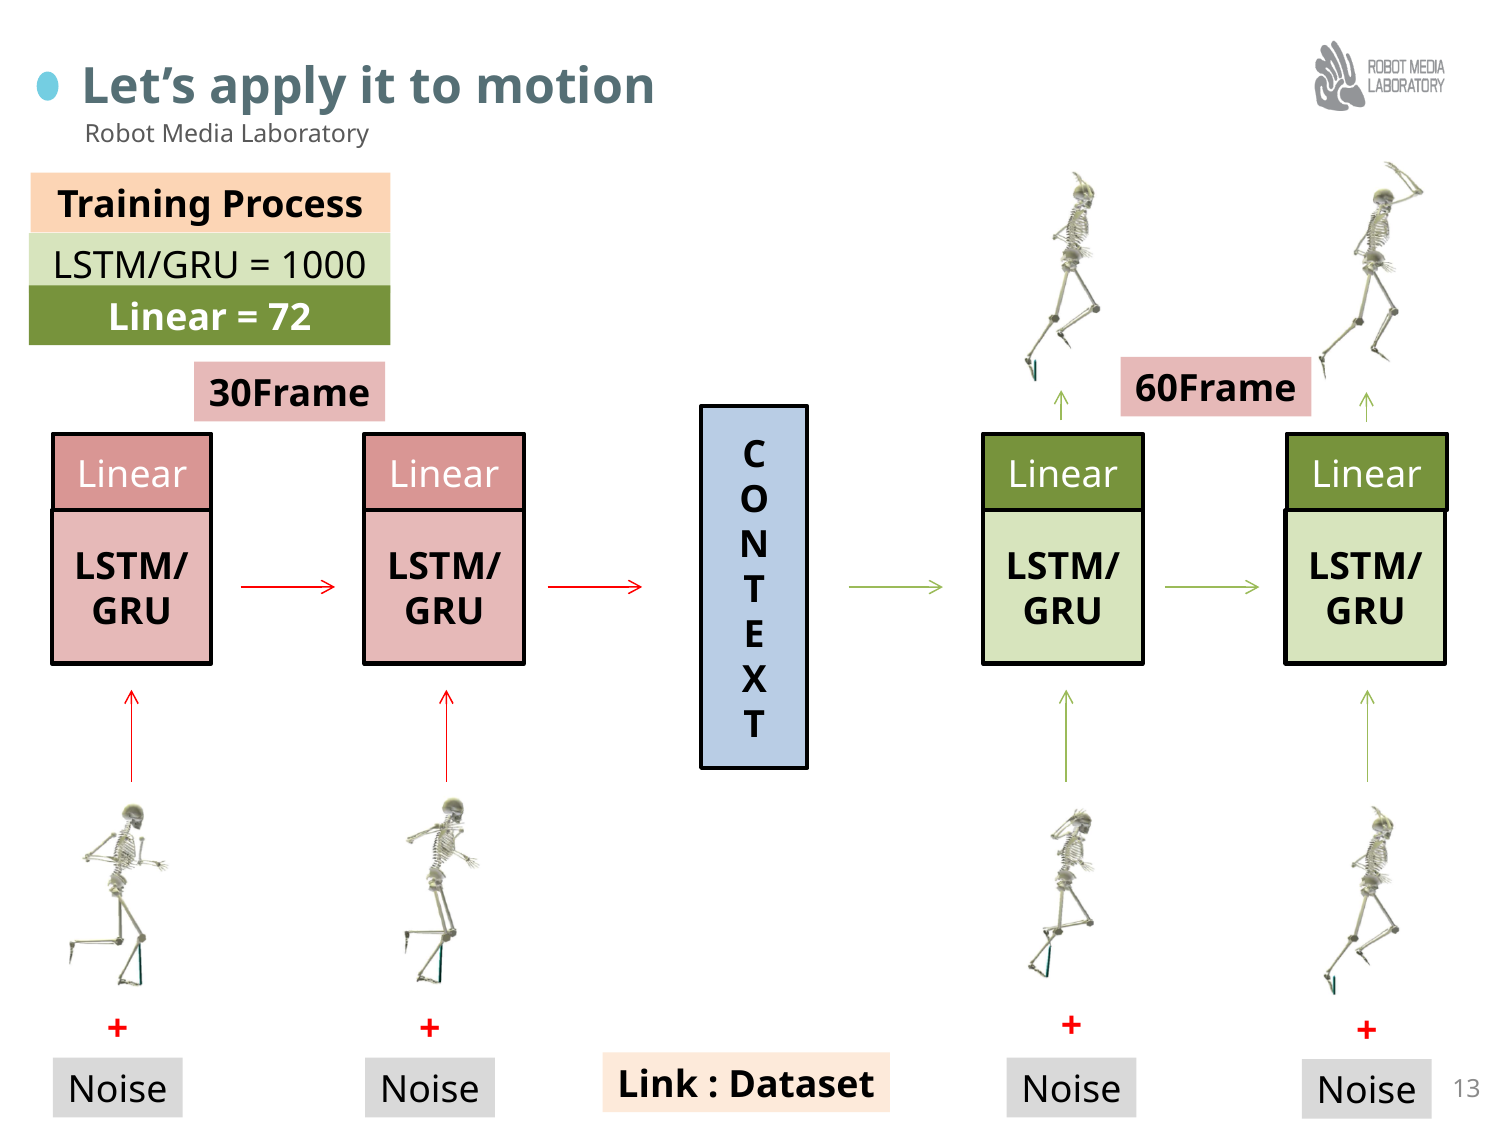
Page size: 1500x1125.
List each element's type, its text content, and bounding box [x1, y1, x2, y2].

text_box Training Process [30, 172, 391, 233]
text_box + [1341, 1009, 1393, 1059]
text_box LSTM/GRU = 1000 [28, 233, 391, 285]
text_box + [1045, 993, 1098, 1054]
text_box Link : Dataset [602, 1052, 890, 1113]
text_box Linear [981, 432, 1145, 512]
text_box LSTM/GRU [981, 512, 1145, 666]
text_box LSTM/GRU [362, 512, 526, 666]
text_box Linear [51, 432, 213, 512]
text_box Noise [1006, 1057, 1137, 1118]
text_box 60Frame [1120, 356, 1312, 417]
text_box Noise [365, 1057, 495, 1118]
text_box + [404, 997, 456, 1057]
picture [1015, 162, 1119, 388]
text_box Linear [362, 432, 526, 512]
text_box C O N T E X T [699, 404, 809, 770]
picture [1307, 34, 1451, 119]
slide_number 13 [1145, 1059, 1496, 1120]
text_box Linear [1285, 432, 1449, 512]
picture [56, 787, 176, 991]
picture [1017, 798, 1115, 983]
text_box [36, 45, 981, 154]
text_box Linear = 72 [28, 285, 391, 346]
text_box LSTM/GRU [50, 508, 213, 666]
text_box LSTM/GRU [1283, 508, 1447, 666]
picture [394, 787, 486, 985]
picture [1315, 798, 1418, 1001]
picture [1316, 158, 1426, 393]
text_box 30Frame [194, 361, 386, 422]
text_box + [92, 998, 144, 1057]
text_box Noise [52, 1057, 183, 1118]
